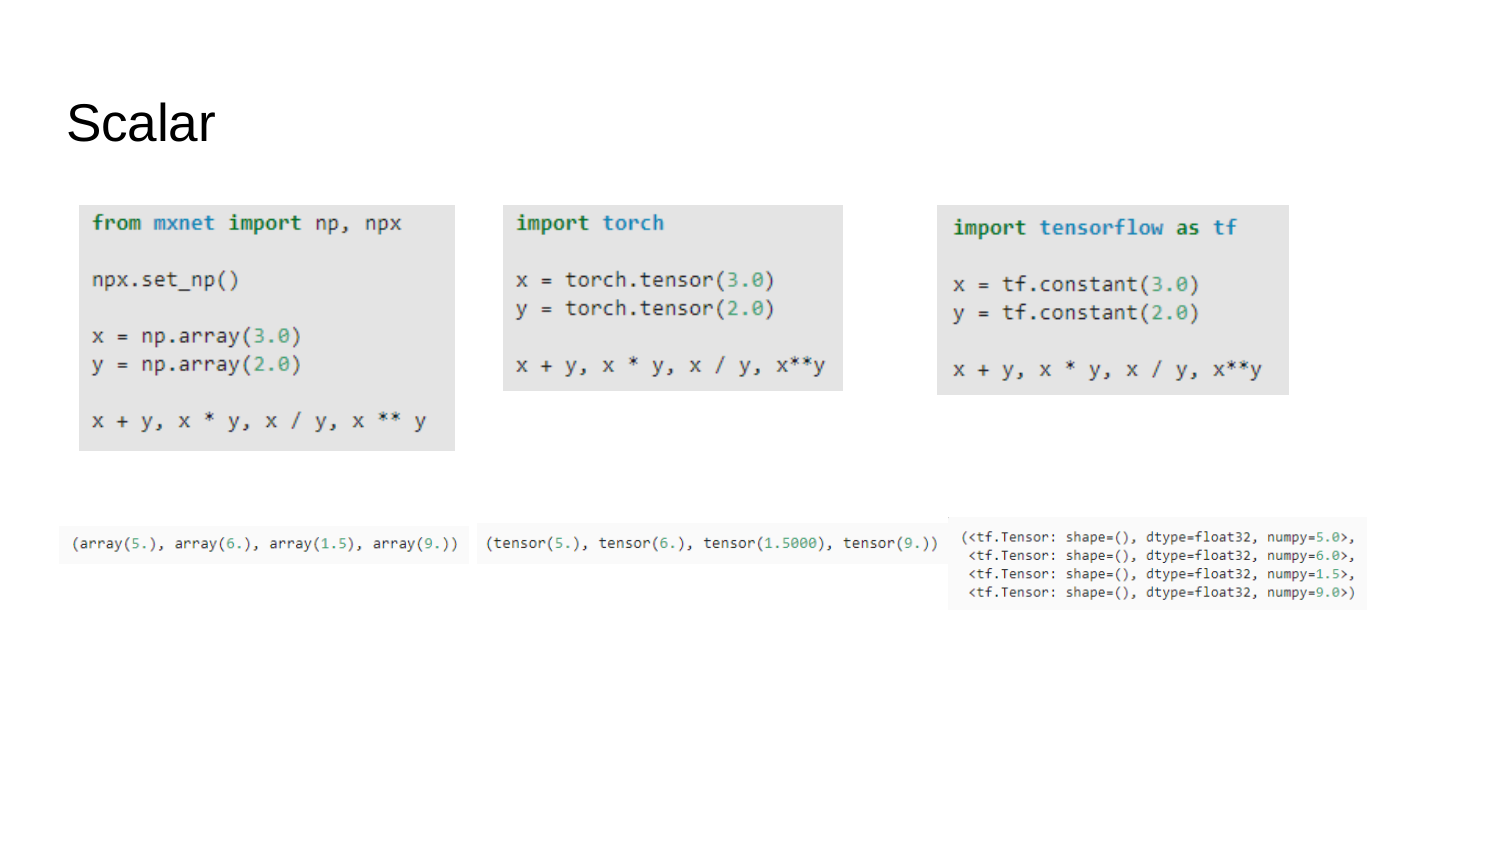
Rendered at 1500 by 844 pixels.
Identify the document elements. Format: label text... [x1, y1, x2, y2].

picture [936, 205, 1290, 395]
title Scalar [51, 72, 1449, 167]
picture [79, 205, 456, 452]
picture [503, 205, 843, 391]
picture [477, 516, 1367, 610]
picture [58, 526, 469, 564]
